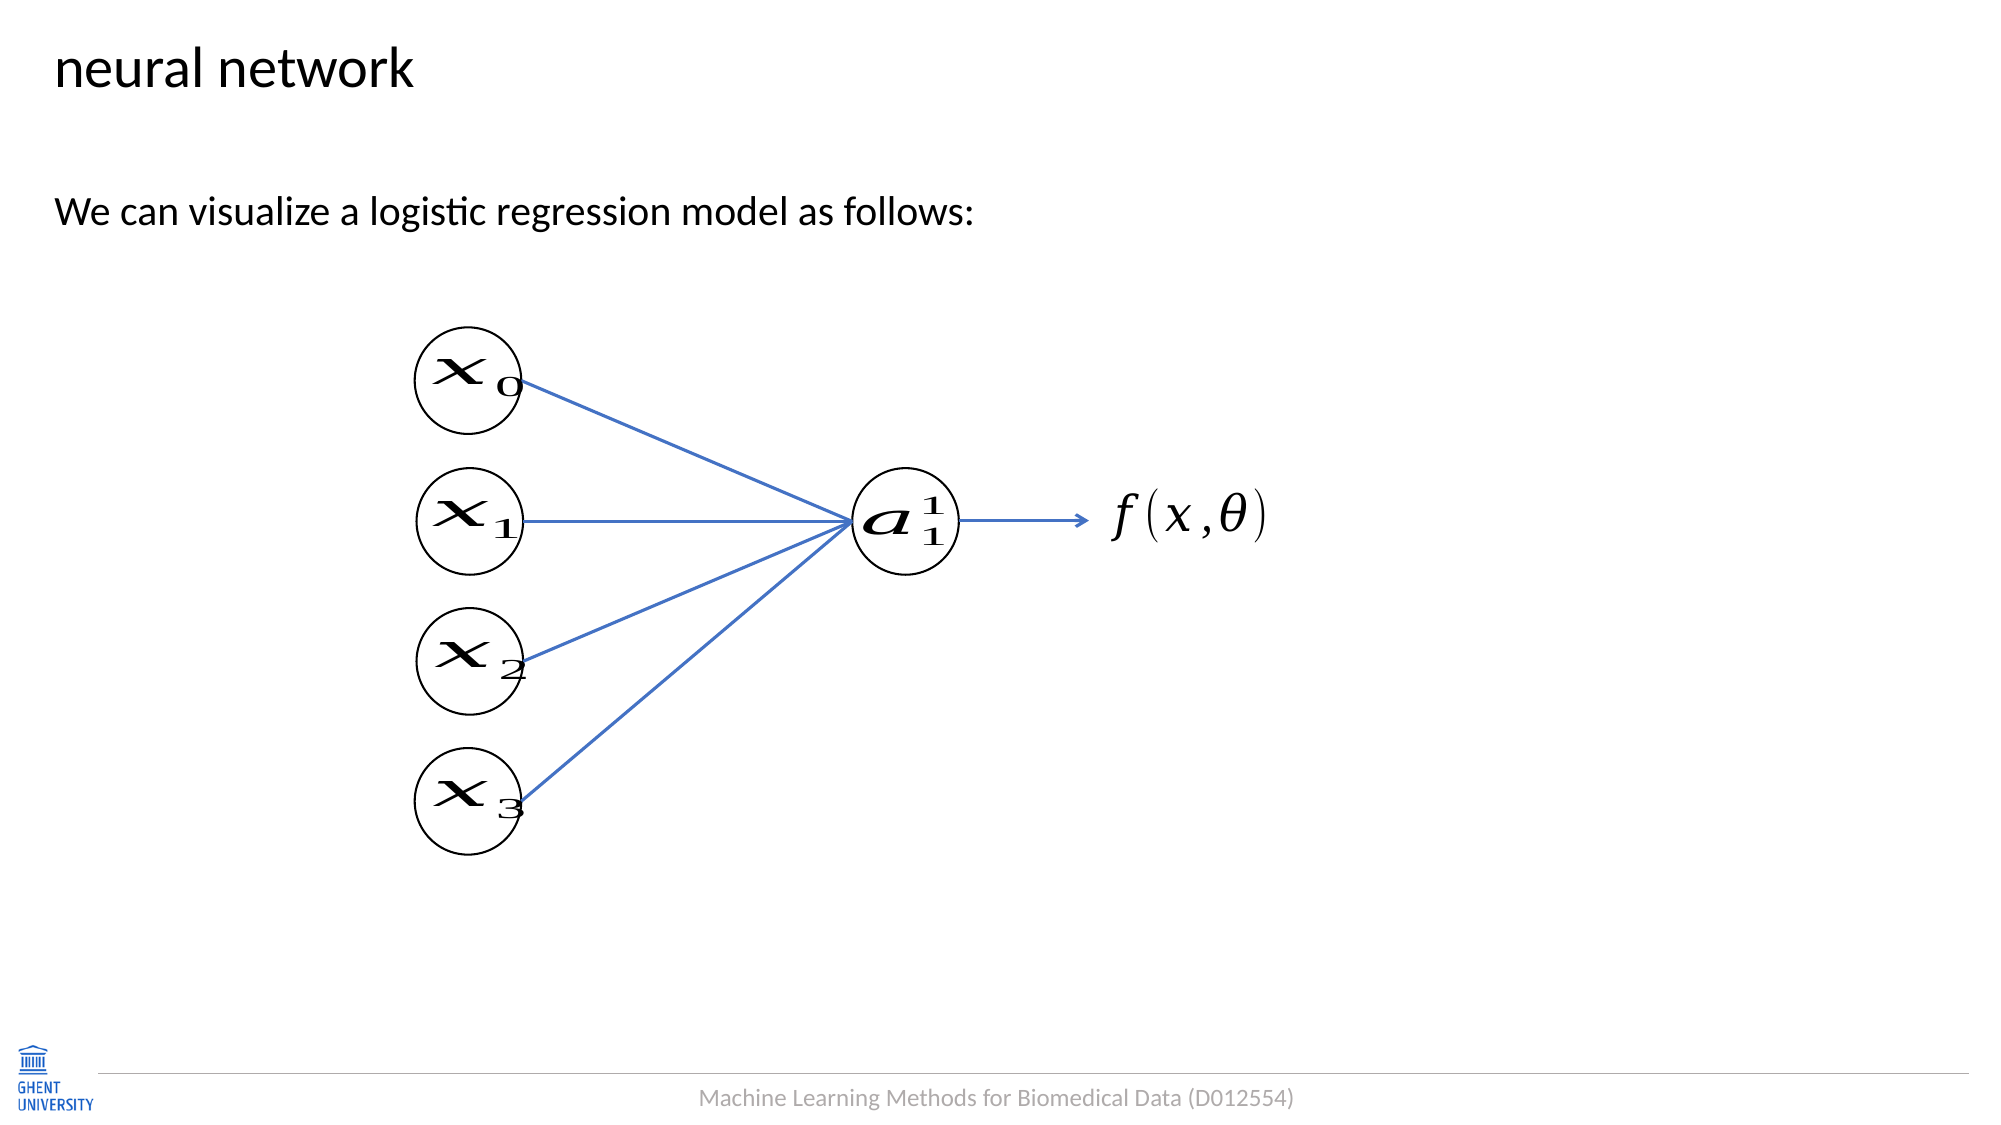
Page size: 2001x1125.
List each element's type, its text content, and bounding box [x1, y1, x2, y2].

text_box [415, 607, 521, 716]
text_box [516, 803, 523, 810]
text_box [413, 326, 523, 435]
text_box We can visualize a logistic regression model as follows: [39, 176, 1422, 242]
text_box neural network [39, 21, 1967, 107]
text_box [853, 467, 960, 576]
text_box [415, 467, 521, 576]
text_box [521, 380, 853, 521]
text_box [413, 747, 521, 856]
picture [10, 1031, 101, 1118]
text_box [521, 521, 853, 802]
text_box Machine Learning Methods for Biomedical Data (D012554) [10, 1074, 1990, 1120]
